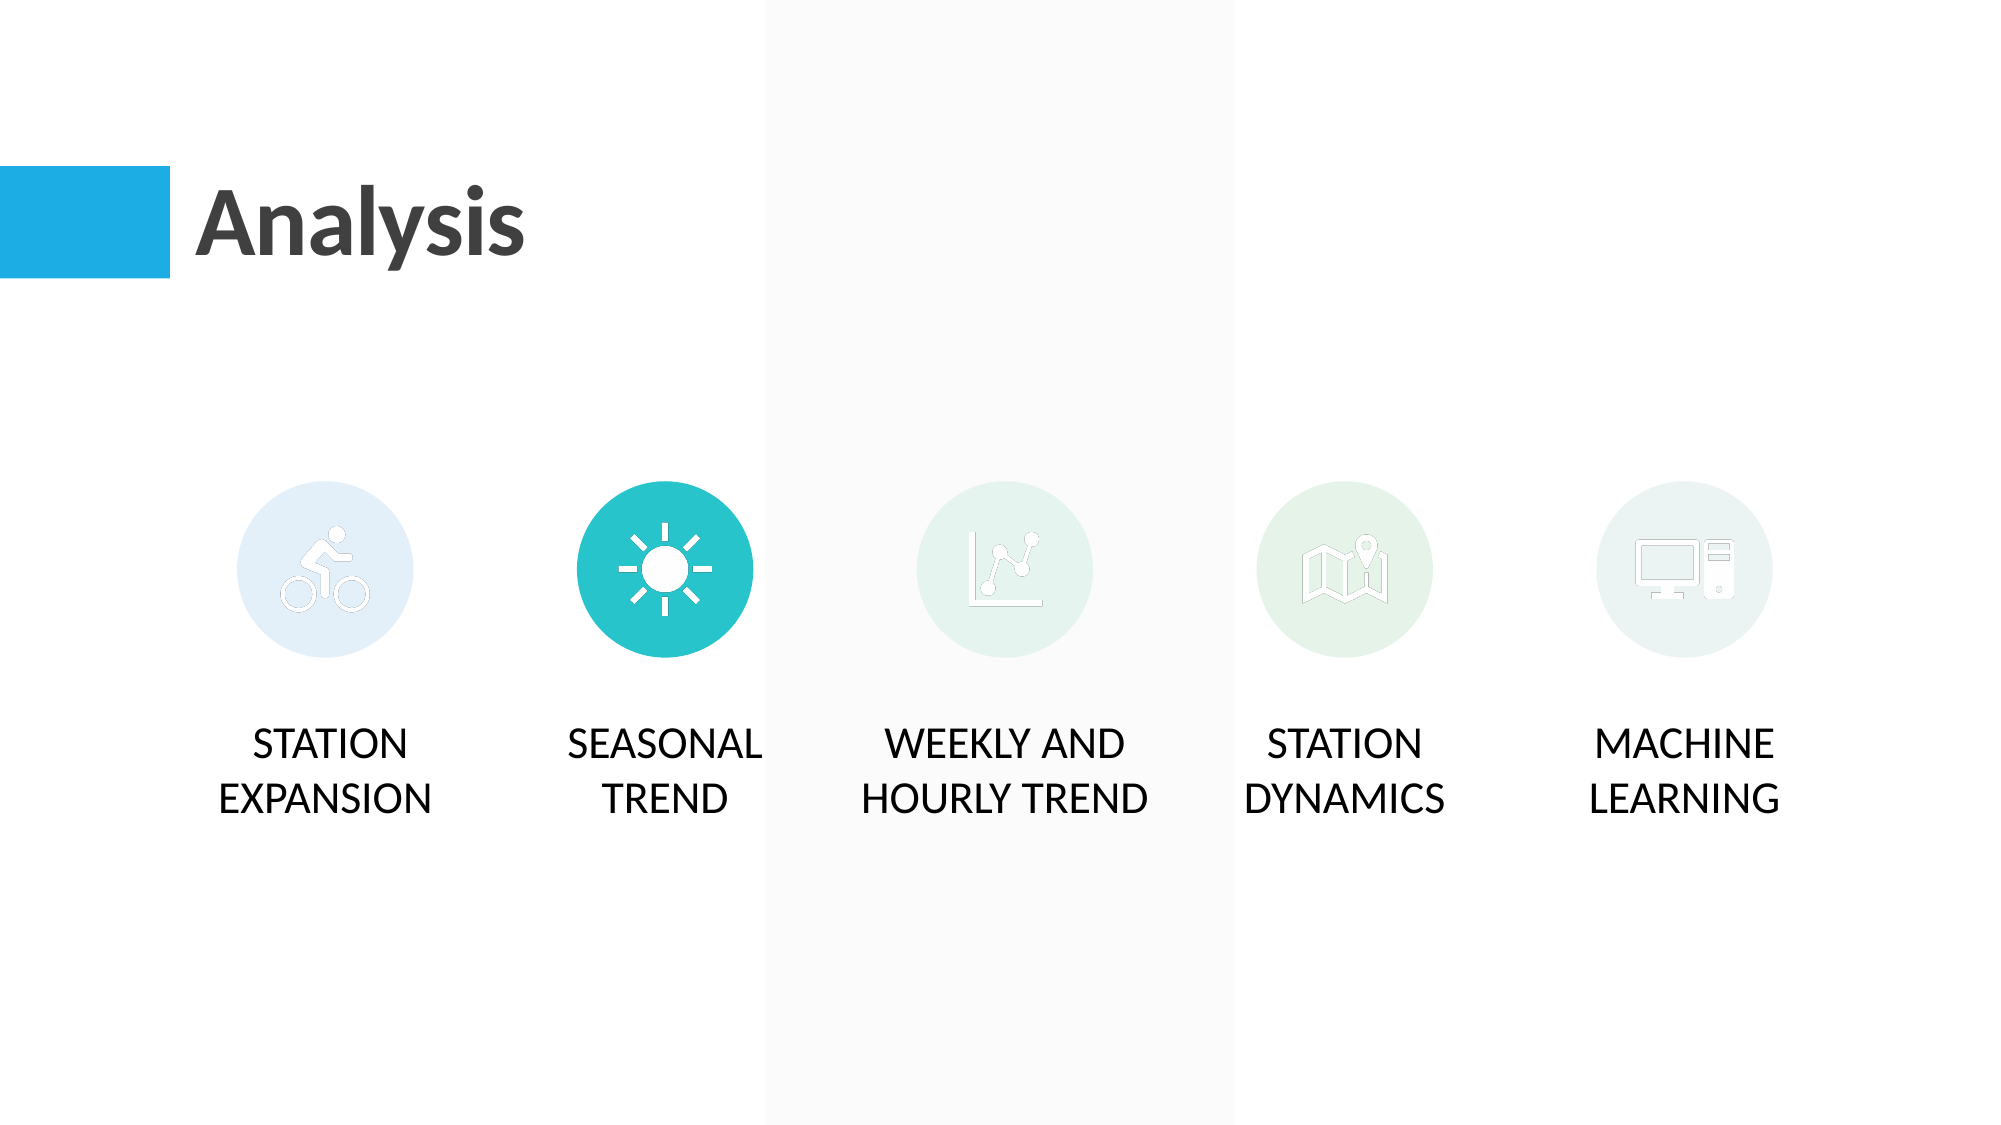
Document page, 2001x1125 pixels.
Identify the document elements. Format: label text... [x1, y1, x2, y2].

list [179, 343, 1831, 966]
title Analysis [180, 47, 1830, 285]
